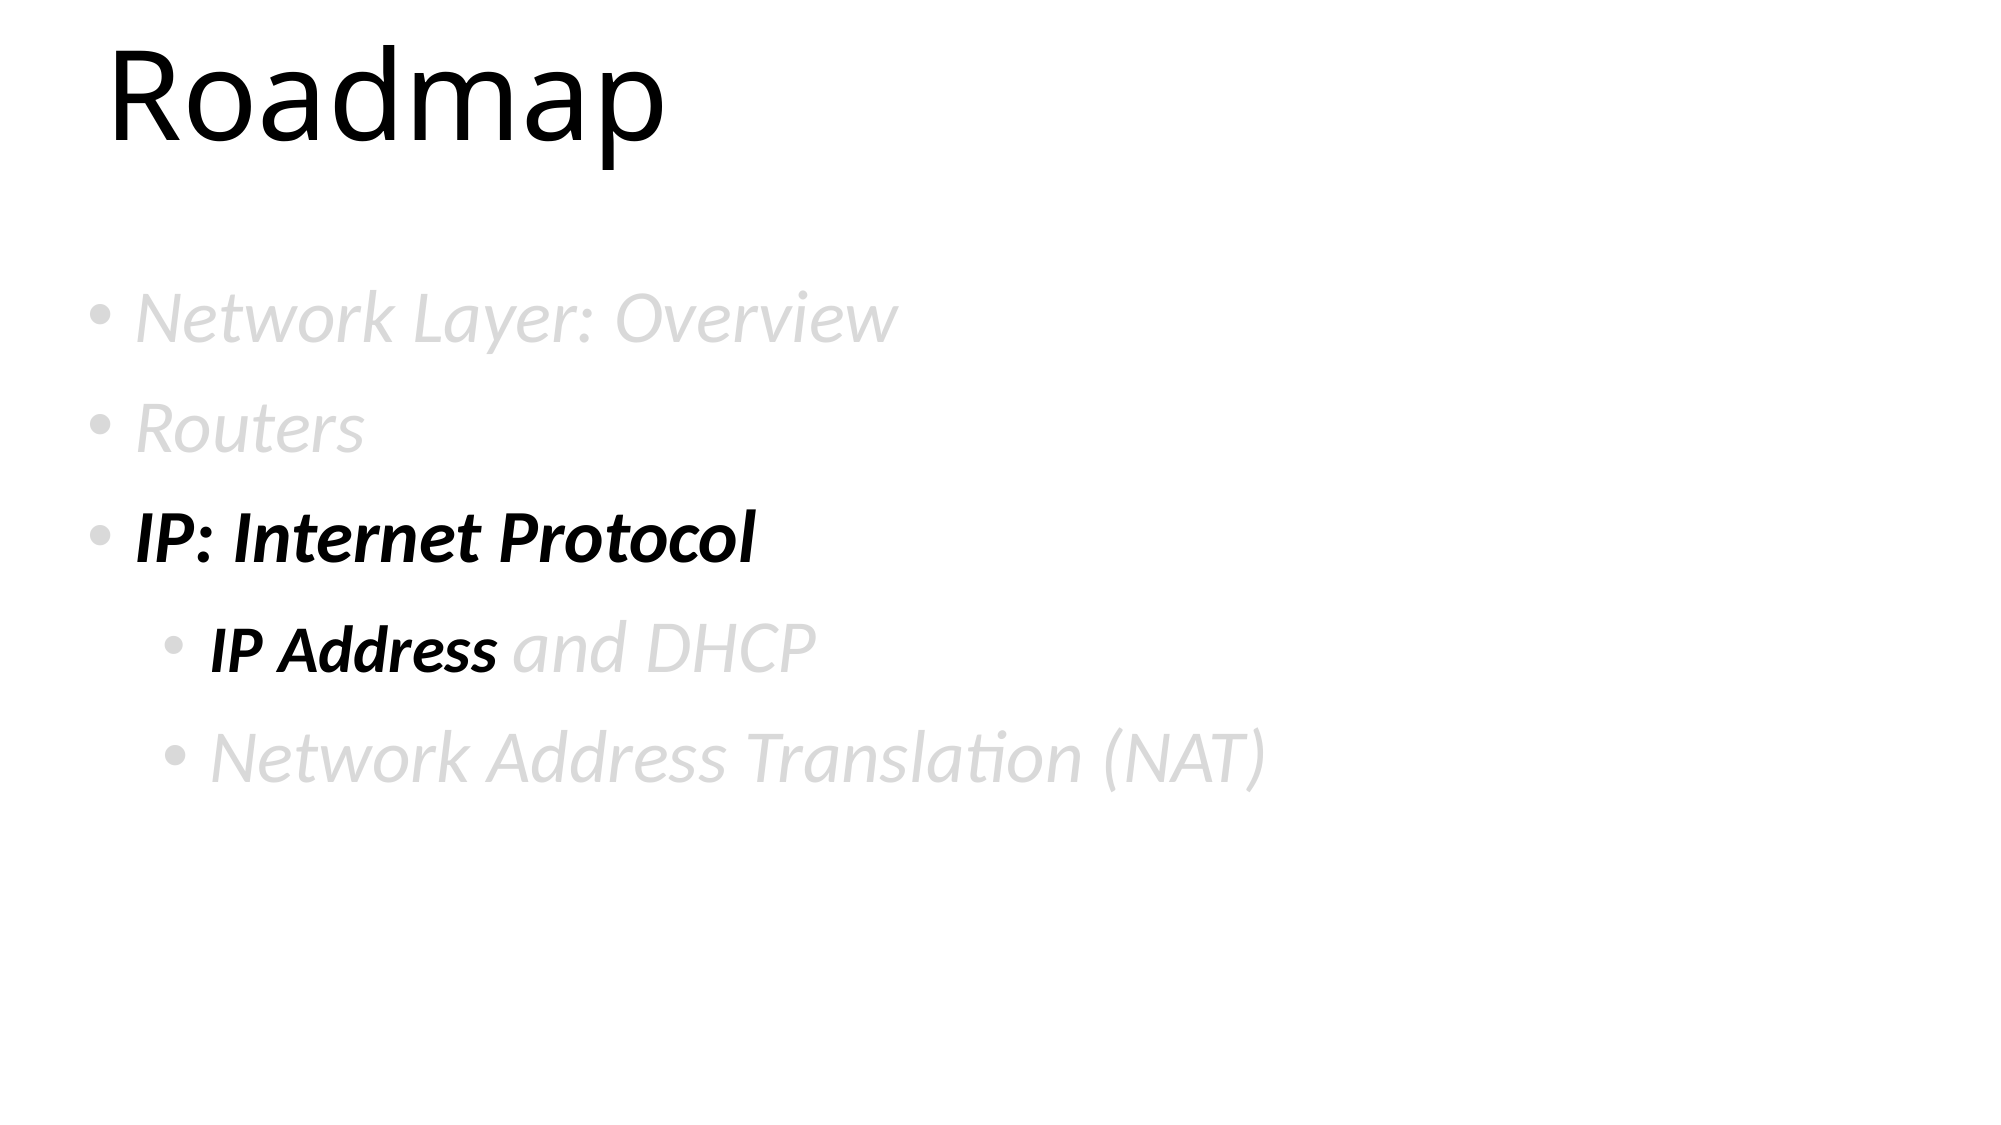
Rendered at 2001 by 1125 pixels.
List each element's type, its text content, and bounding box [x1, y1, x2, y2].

text_box Network Layer: Overview Routers IP: Internet Protocol IP Address and DHCP Network Address Translation (NAT) [53, 270, 1947, 1087]
text_box Roadmap [89, 24, 1165, 270]
